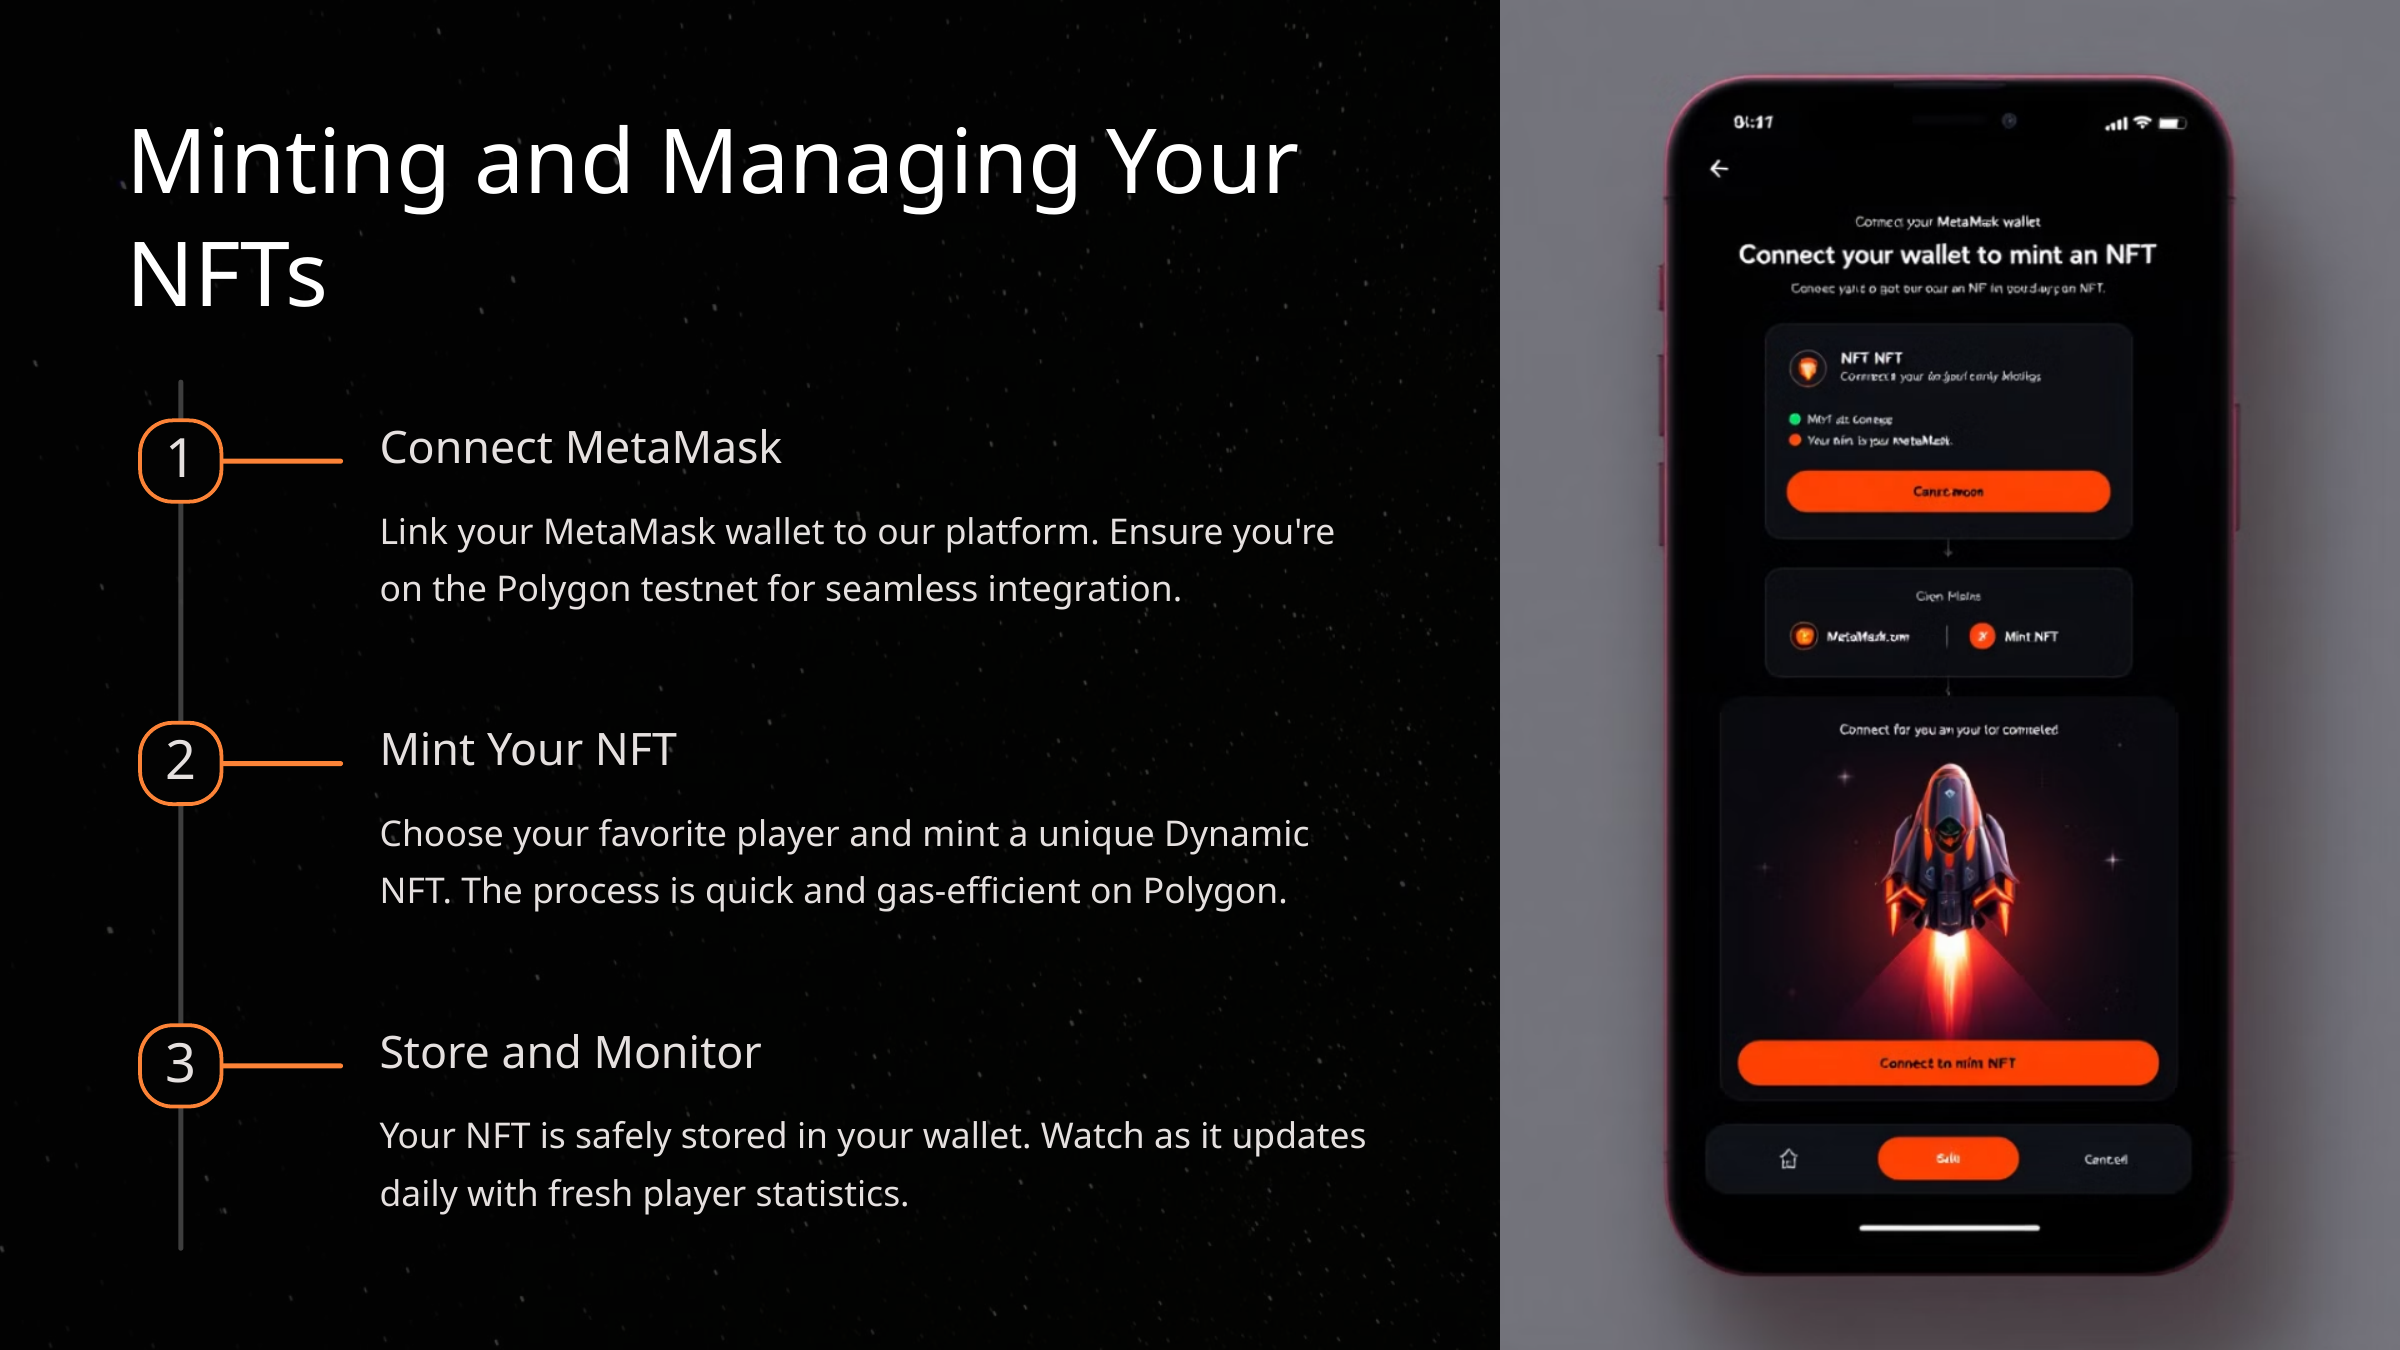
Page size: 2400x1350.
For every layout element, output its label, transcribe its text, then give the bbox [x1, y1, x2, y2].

picture [0, 0, 2400, 1350]
text_box Store and Monitor [379, 1020, 832, 1078]
text_box [140, 420, 222, 502]
text_box [178, 805, 184, 1025]
text_box [222, 1063, 344, 1069]
text_box 2 [164, 736, 198, 791]
text_box [140, 722, 222, 805]
text_box [222, 761, 344, 767]
text_box Choose your favorite player and mint a unique Dynamic NFT. The process is quick and gas-efficient on Polygon. [379, 796, 1374, 913]
text_box Mint Your NFT [379, 718, 832, 775]
text_box [178, 379, 184, 420]
text_box Minting and Managing Your NFTs [126, 99, 1374, 326]
text_box Connect MetaMask [379, 415, 832, 473]
text_box [222, 458, 344, 464]
text_box [140, 1025, 222, 1107]
text_box 1 [170, 433, 192, 489]
text_box [178, 1107, 184, 1251]
text_box Your NFT is safely stored in your wallet. Watch as it updates daily with fresh player statistics. [379, 1098, 1374, 1215]
text_box 3 [164, 1038, 198, 1093]
text_box Link your MetaMask wallet to our platform. Ensure you're on the Polygon testnet for seamless integration. [379, 494, 1374, 610]
text_box [178, 502, 184, 722]
